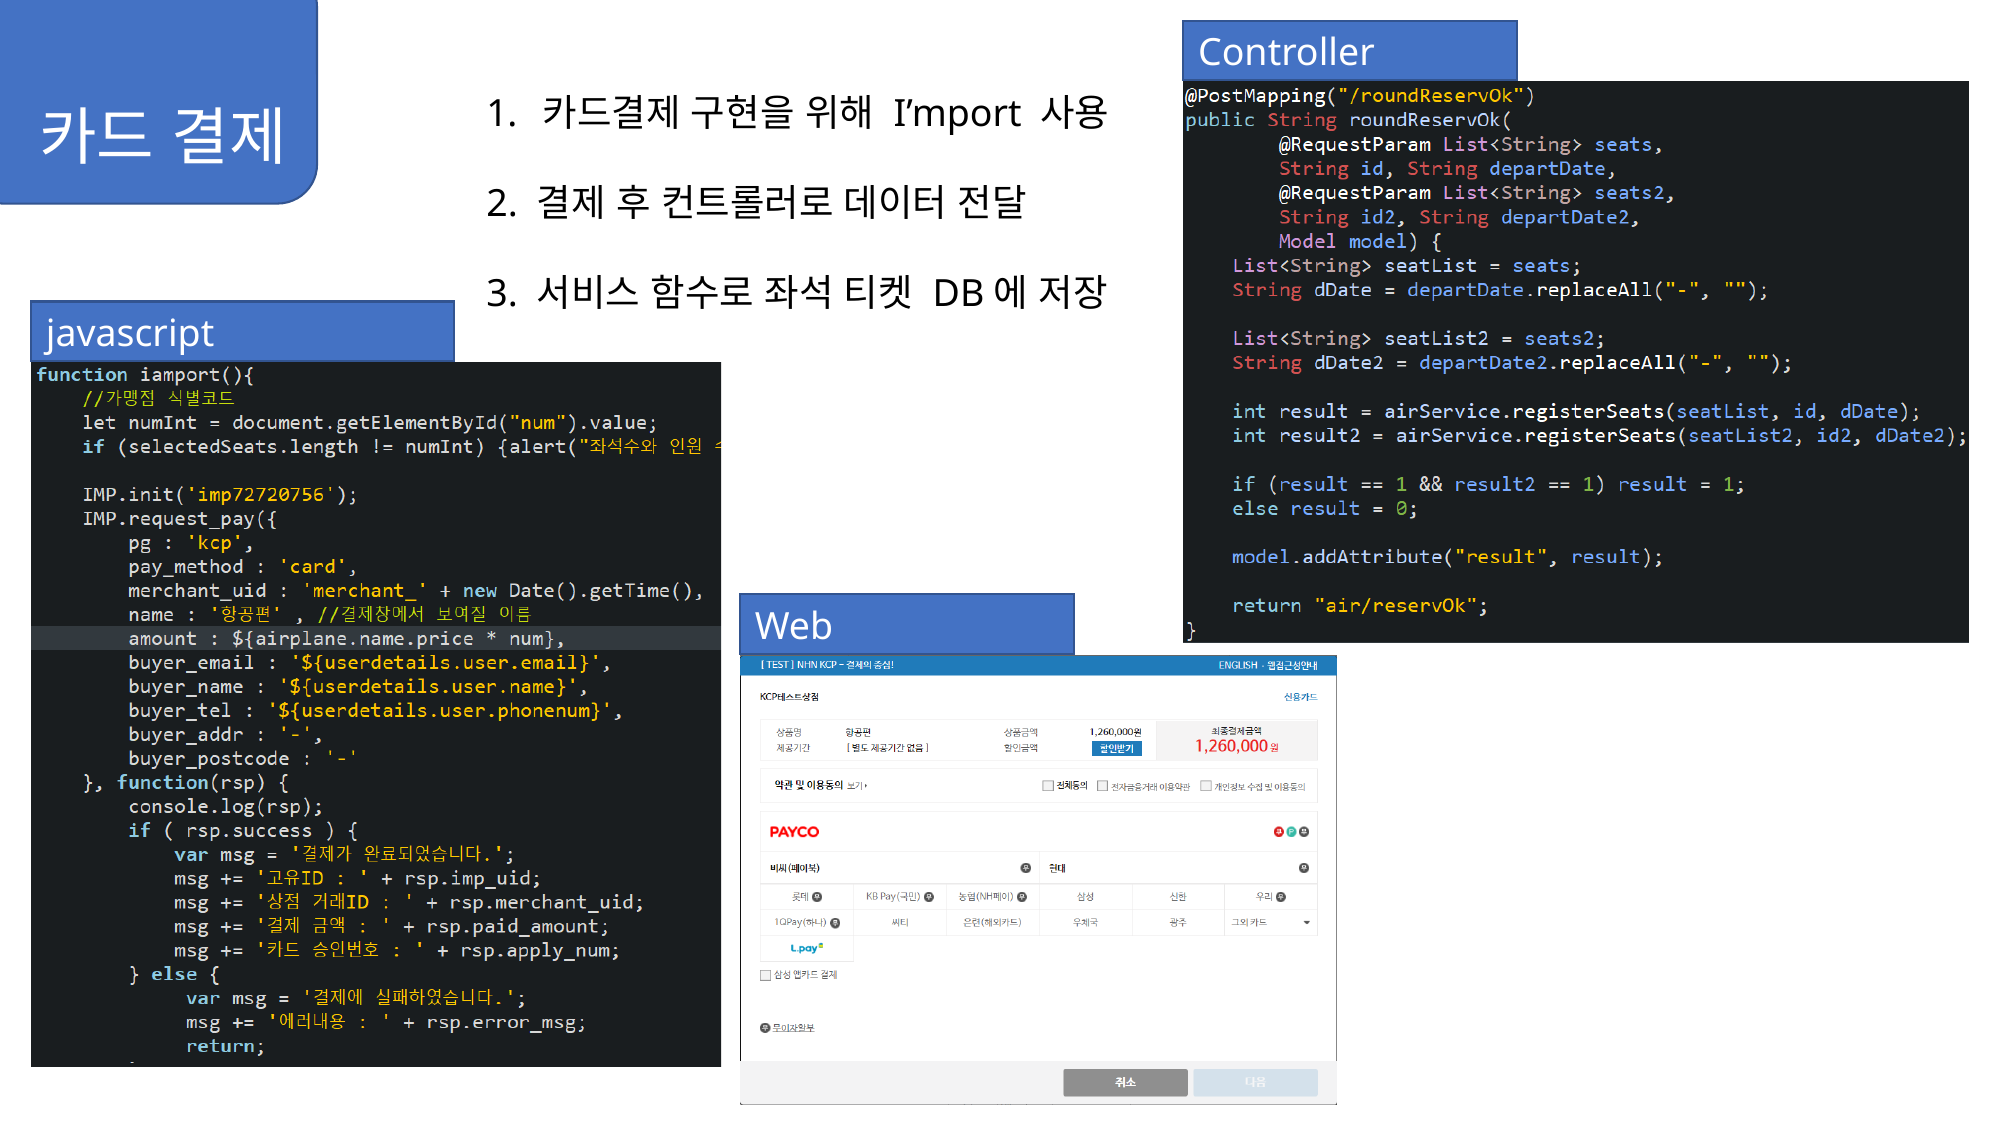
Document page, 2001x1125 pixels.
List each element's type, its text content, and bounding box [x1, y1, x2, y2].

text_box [30, 301, 722, 1067]
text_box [1183, 20, 1969, 644]
text_box 카드 결제 [30, 88, 471, 180]
text_box 카드결제 구현을 위해 I’mport 사용 2. 결제 후 컨트롤러로 데이터 전달 3. 서비스 함수로 좌석 티켓 DB에 저장 [471, 81, 1162, 321]
text_box [0, 0, 319, 205]
picture [740, 655, 1337, 1105]
text_box Web [739, 593, 1075, 655]
